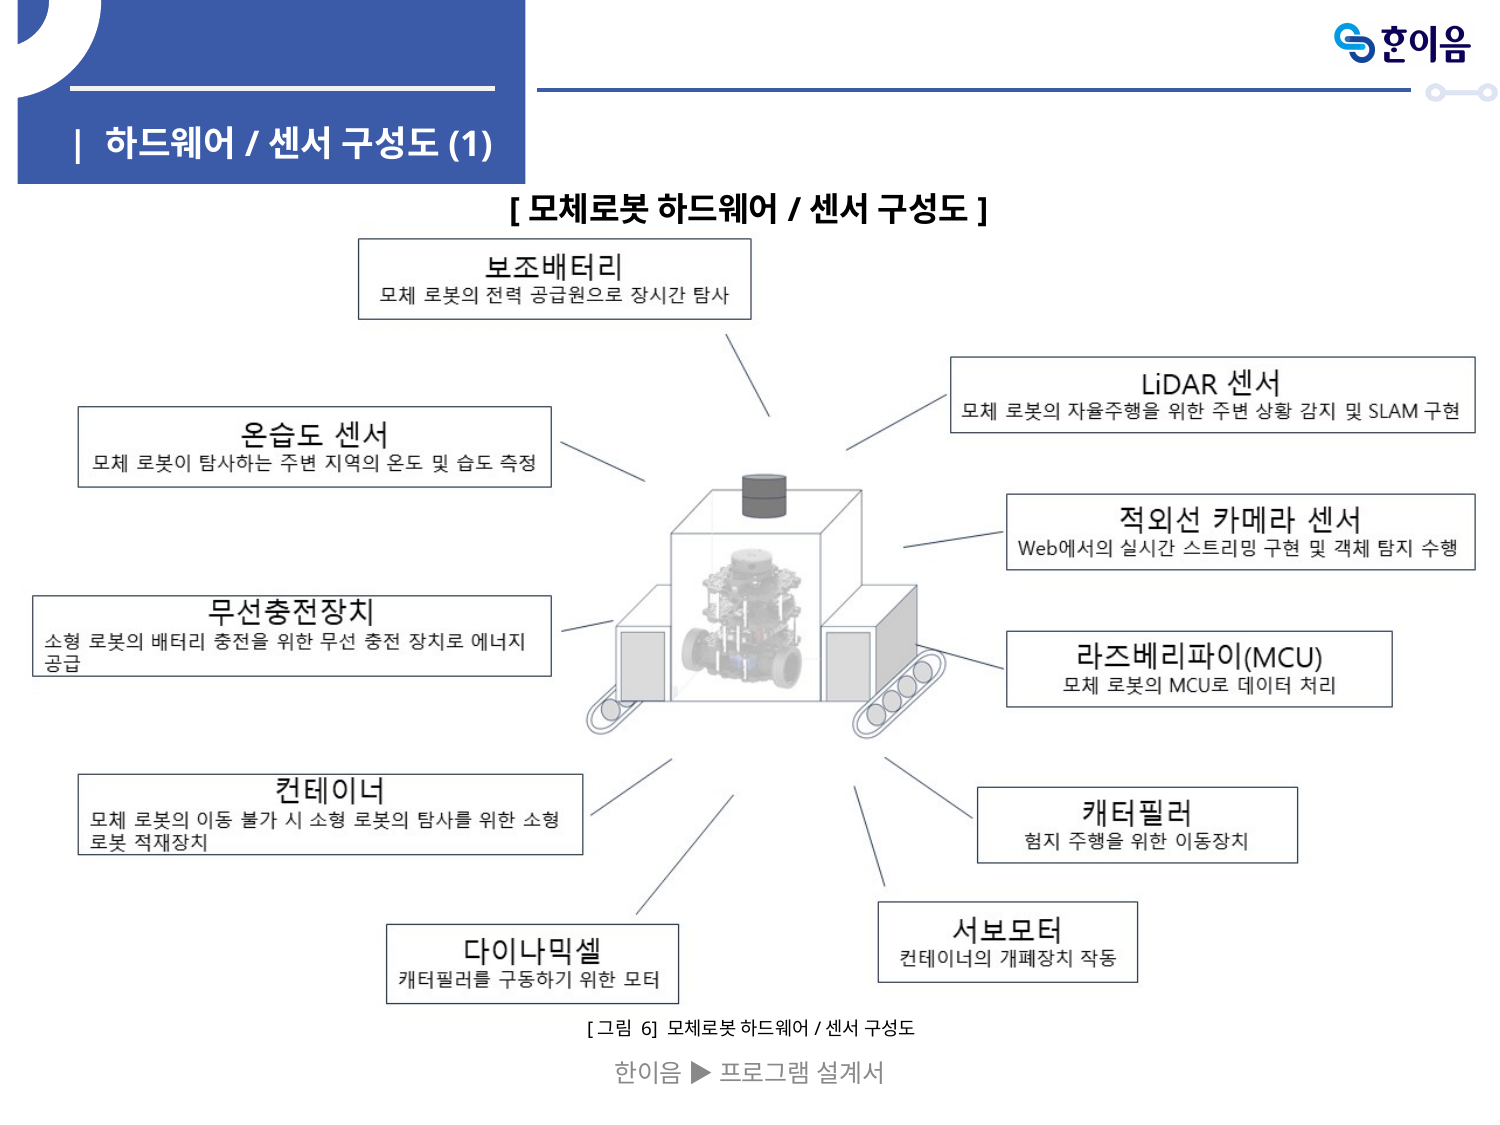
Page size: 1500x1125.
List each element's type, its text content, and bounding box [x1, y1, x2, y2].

picture [1330, 20, 1474, 67]
picture [1422, 77, 1499, 105]
text_box 한이음 ▶ 프로그램 설계서 [512, 1044, 988, 1103]
picture [2, 184, 1499, 1036]
text_box [17, 0, 526, 182]
text_box [1, 1, 100, 97]
text_box | 하드웨어/센서 구성도(1) [53, 113, 538, 146]
